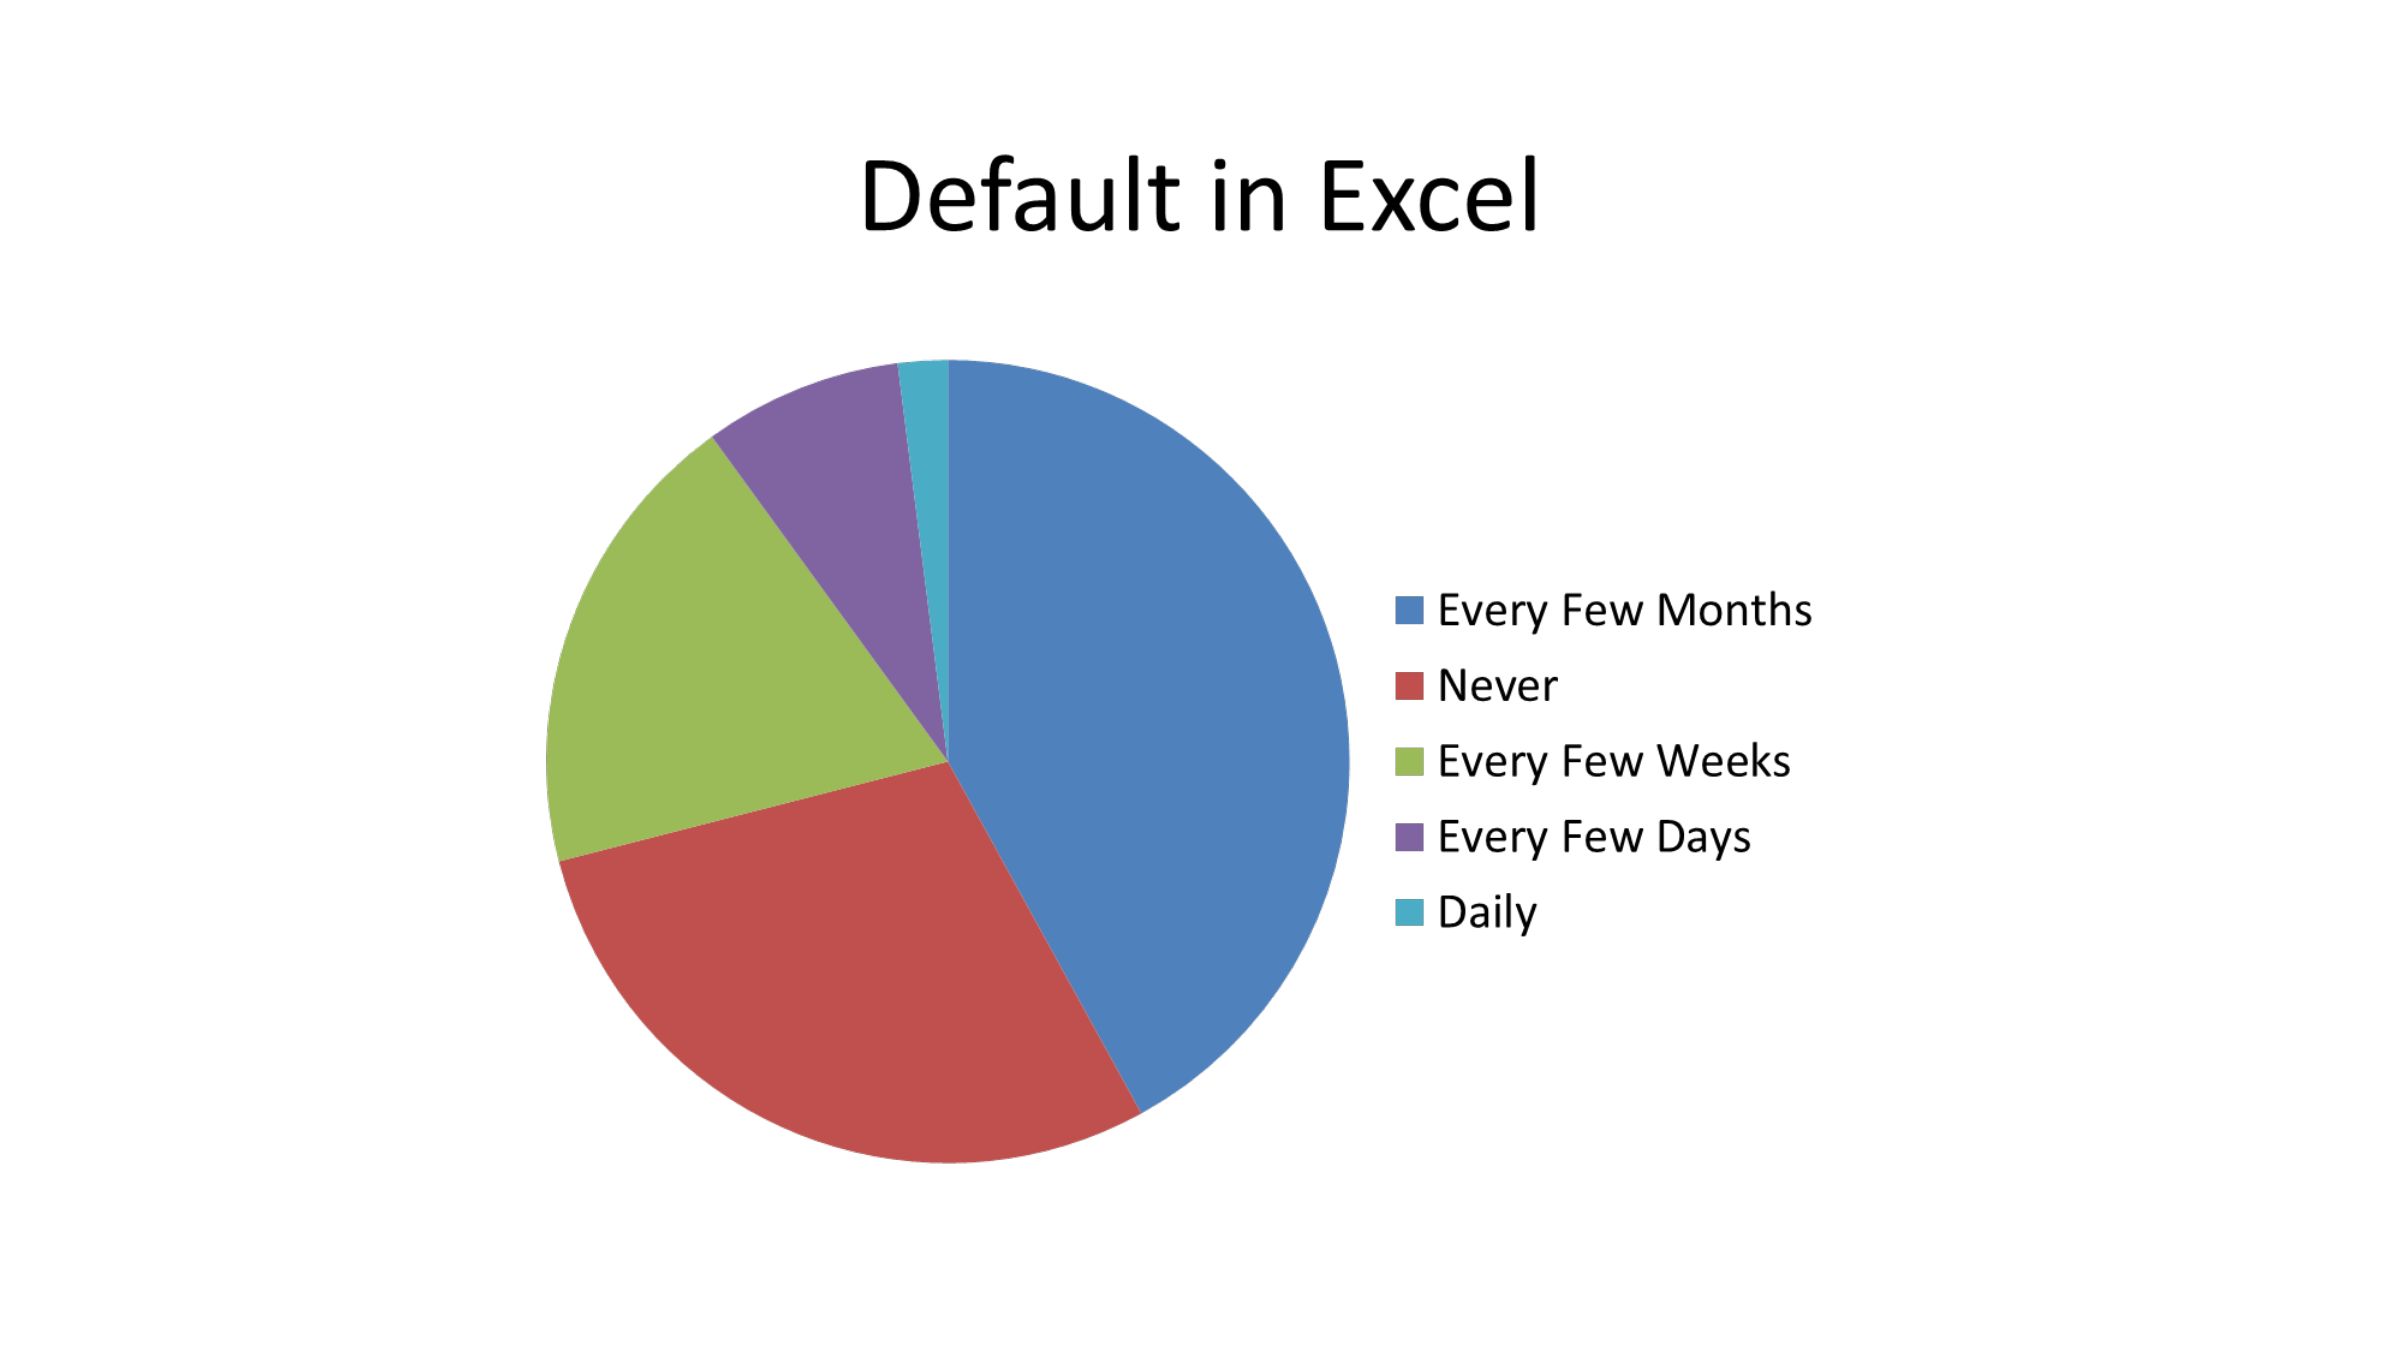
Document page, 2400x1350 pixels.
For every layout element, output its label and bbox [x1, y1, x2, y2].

picture [389, 80, 2011, 1245]
